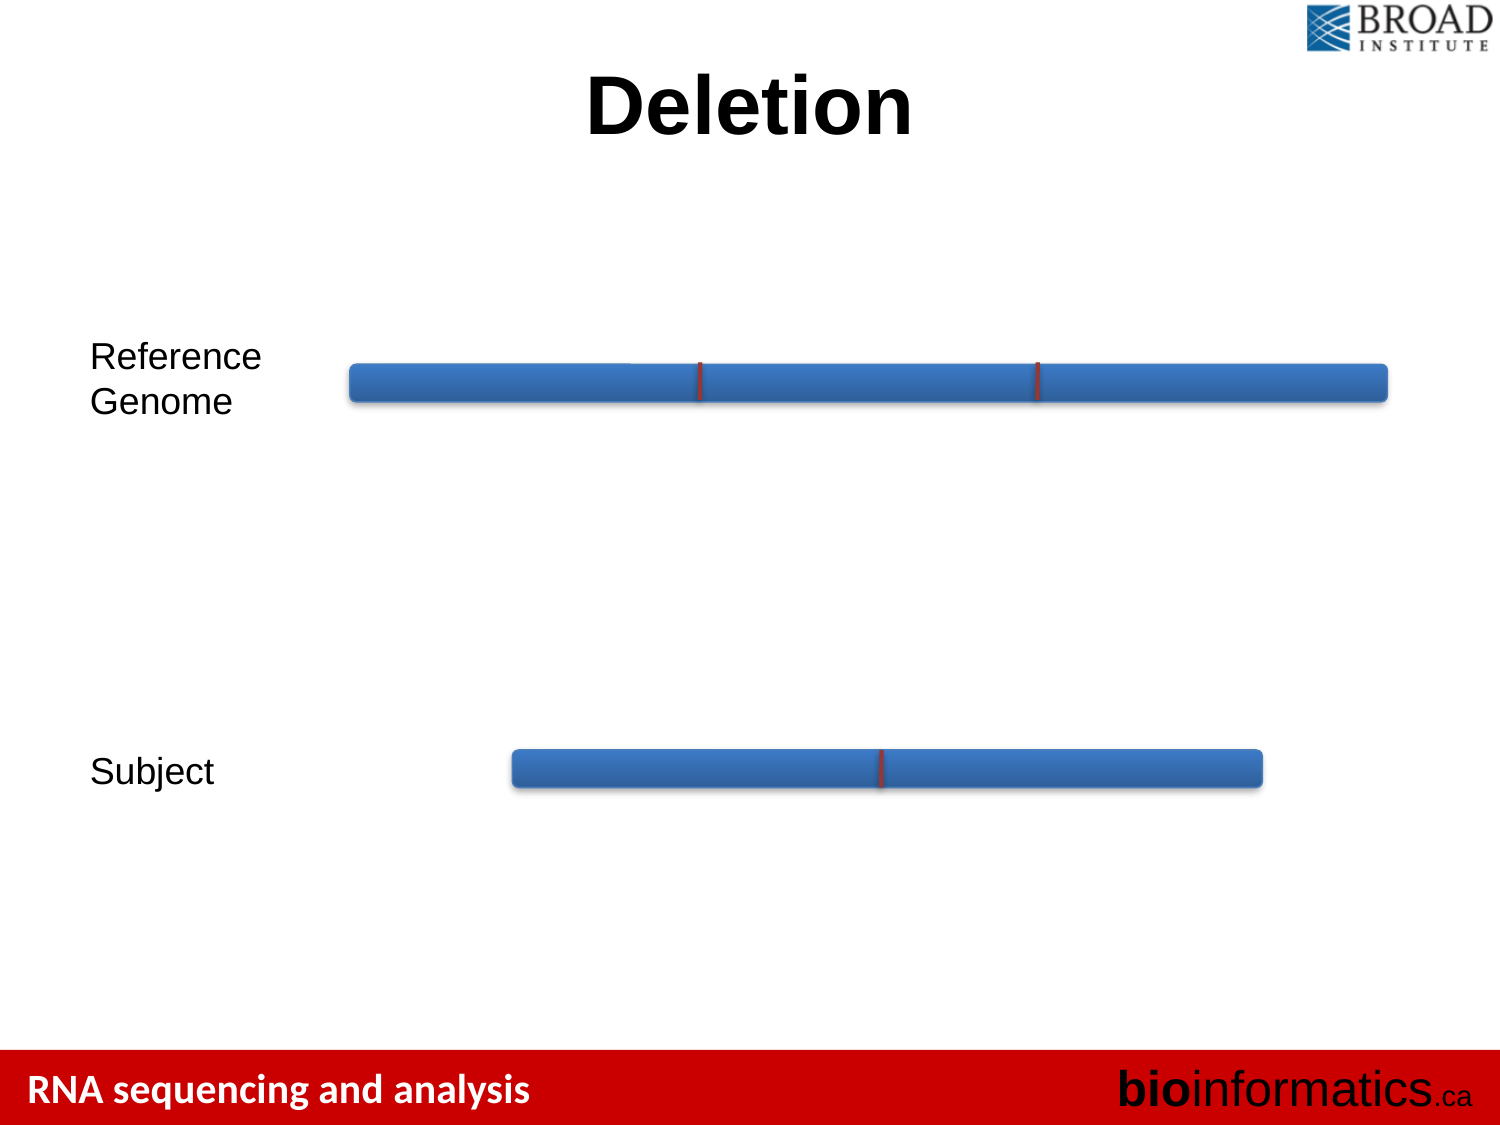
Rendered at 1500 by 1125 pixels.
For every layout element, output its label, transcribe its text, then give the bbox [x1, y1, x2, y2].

text_box Reference Genome [74, 324, 288, 430]
text_box [511, 749, 879, 789]
text_box Subject [74, 739, 288, 799]
picture [1304, 0, 1497, 58]
text_box [882, 749, 1264, 789]
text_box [349, 363, 1388, 463]
title Deletion [24, 7, 1475, 195]
